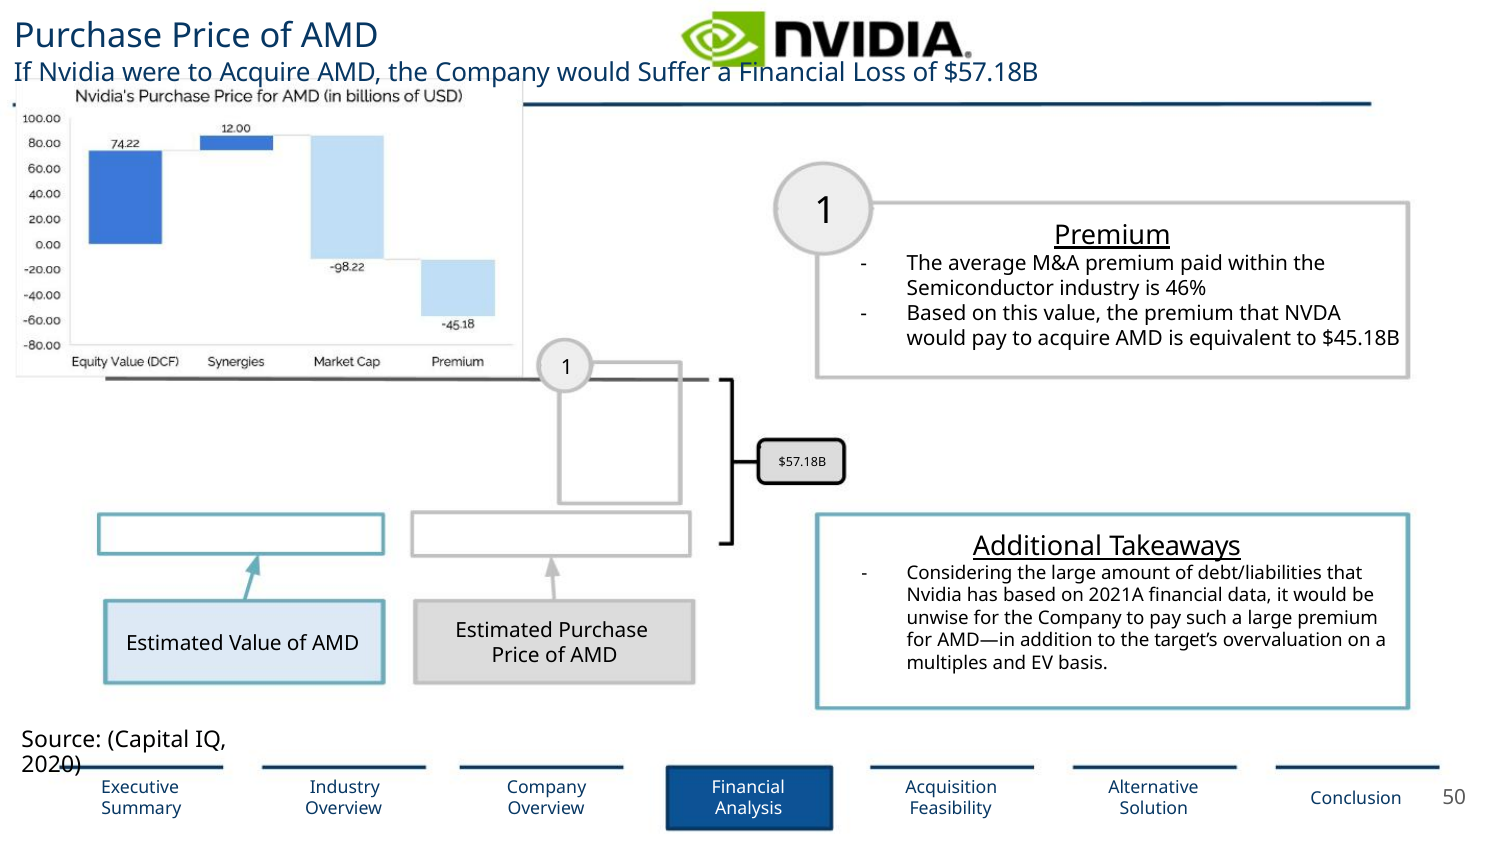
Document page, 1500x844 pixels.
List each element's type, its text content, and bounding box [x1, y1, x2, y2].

text_box Industry Overview [305, 776, 411, 819]
text_box Considering the large amount of debt/liabilities that Nvidia has based on 2021A ﬁnancial data, it would be unwise for the Company to pay such a large premium for AMD—in addition to the target’s overvaluation on a multiples and EV basis. [906, 561, 1394, 674]
text_box Source: (Capital IQ, 2020) [21, 726, 292, 777]
text_box Estimated Value of AMD [126, 629, 390, 655]
text_box Premium [1054, 218, 1197, 250]
text_box 1 [560, 353, 597, 379]
text_box Executive Summary [101, 776, 210, 819]
text_box - - [860, 250, 895, 325]
text_box Purchase Price of AMD If Nvidia were to Acquire AMD, the Company would Suﬀer a Financial Loss of $57.18B [13, 14, 1041, 87]
text_box Estimated Purchase Price of AMD [455, 617, 680, 667]
text_box Conclusion [1310, 787, 1431, 809]
text_box Additional Takeaways [972, 529, 1278, 561]
text_box 1 [814, 187, 858, 232]
text_box The average M&A premium paid within the Semiconductor industry is 46% Based on this value, the premium that NVDA would pay to acquire AMD is equivalent to $45.18B [906, 250, 1416, 350]
text_box - [861, 561, 895, 584]
text_box [0, 0, 1500, 844]
text_box $57.18B [778, 454, 845, 469]
text_box Company Overview [506, 776, 613, 819]
text_box 50 [1442, 785, 1491, 810]
text_box Financial Analysis [711, 776, 814, 819]
text_box Alternative Solution [1108, 776, 1228, 819]
text_box Acquisition Feasibility [905, 776, 1026, 819]
